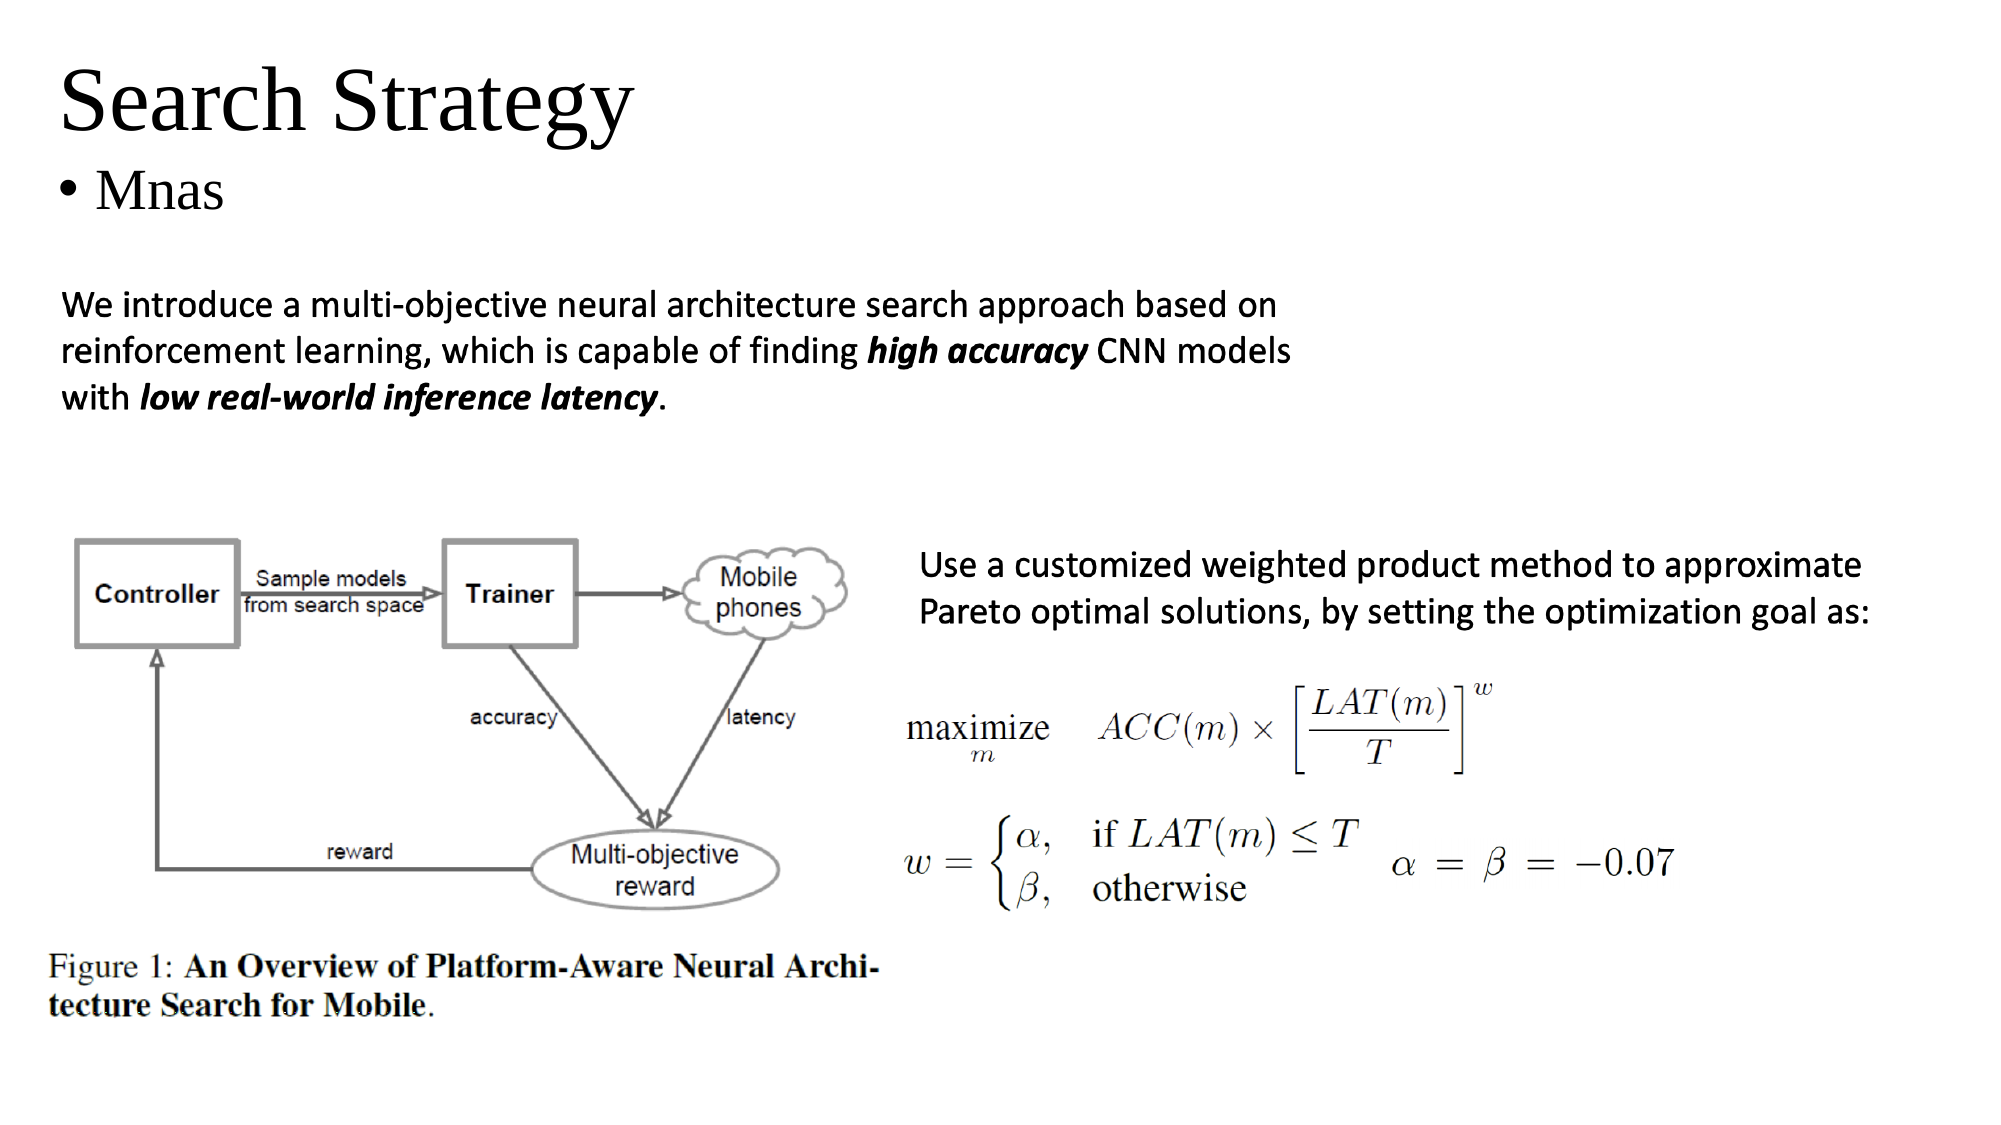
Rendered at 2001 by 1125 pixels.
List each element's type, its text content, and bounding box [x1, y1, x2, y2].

picture [0, 250, 2000, 1103]
title Search Strategy [43, 0, 1768, 151]
list Mnas [43, 151, 1768, 250]
